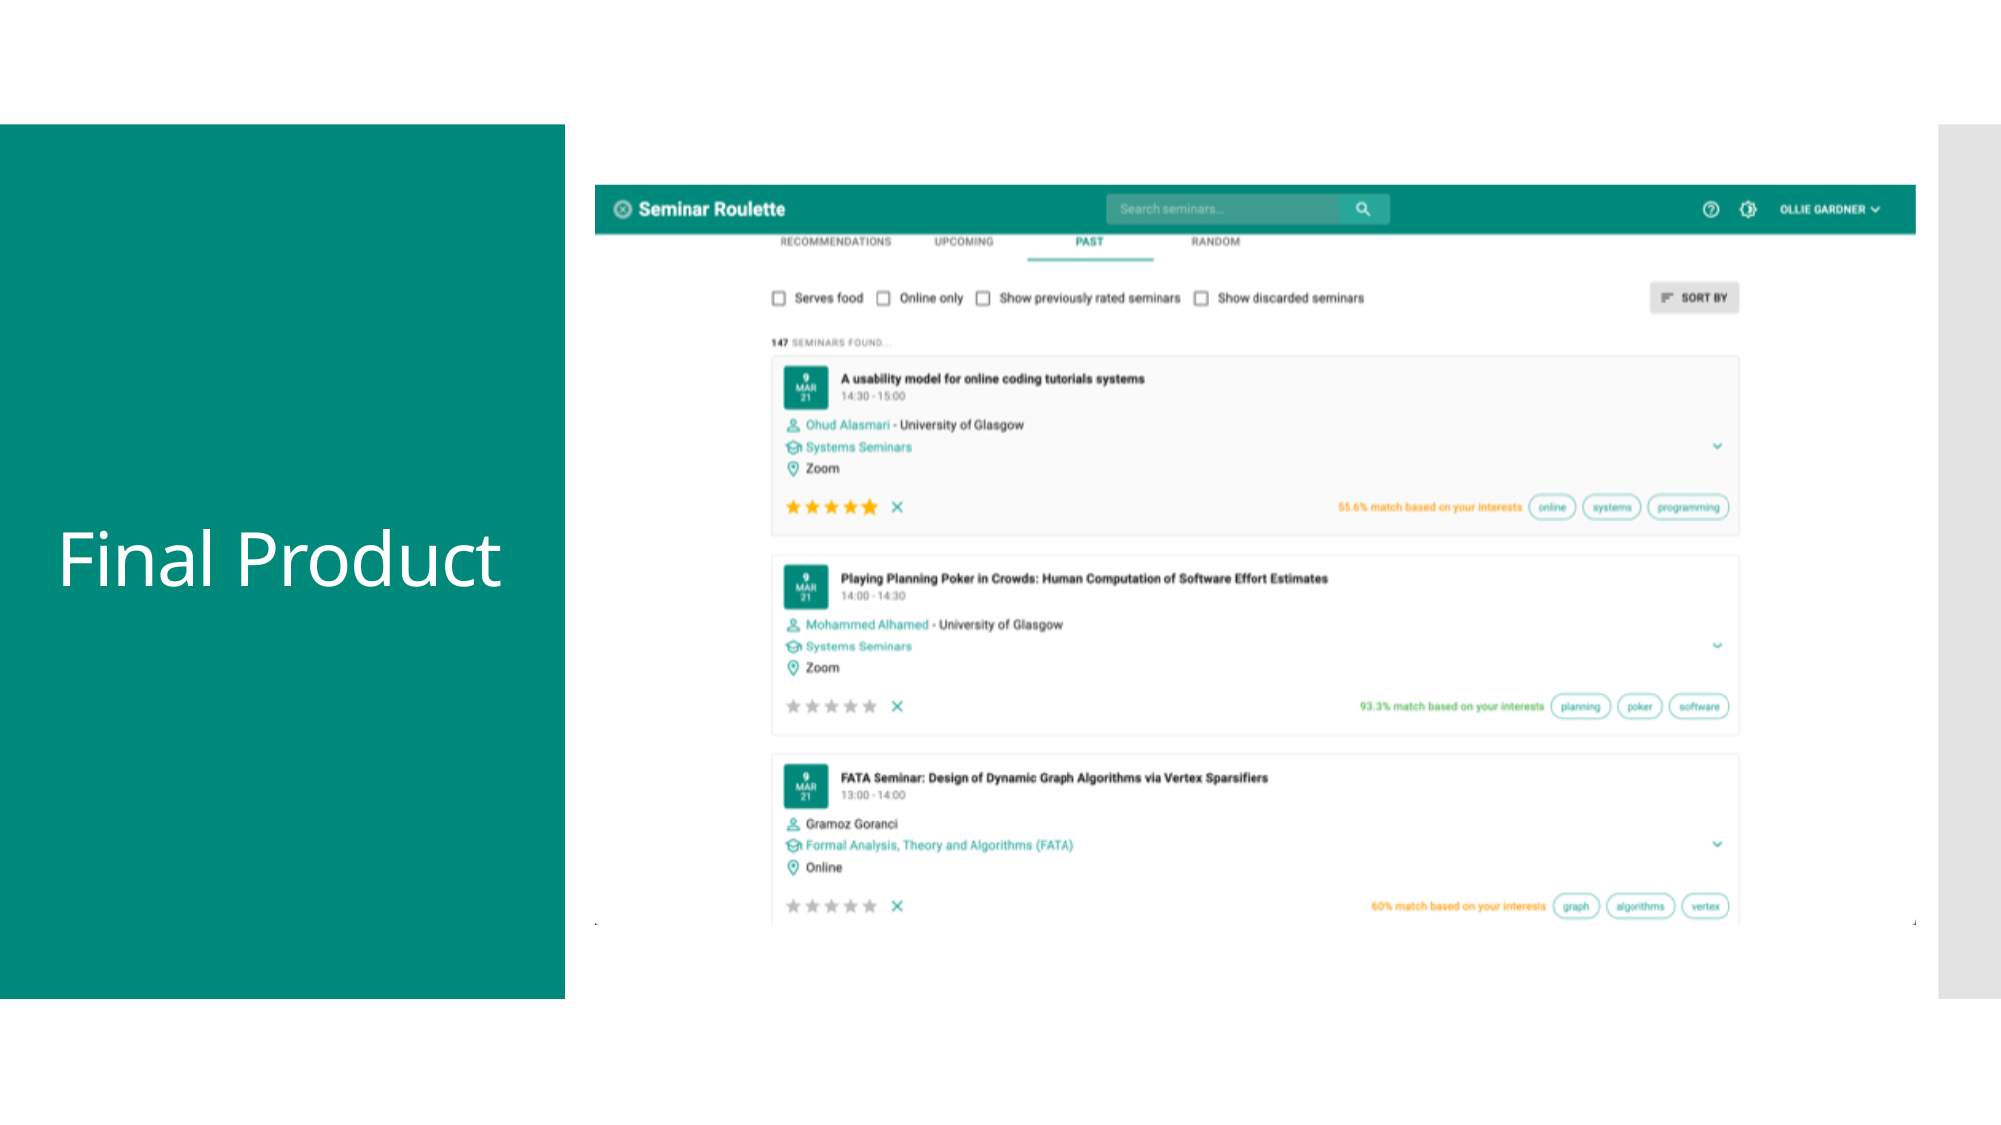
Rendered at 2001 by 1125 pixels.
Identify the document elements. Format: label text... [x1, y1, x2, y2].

picture [596, 0, 1915, 1125]
title Final Product [41, 184, 525, 940]
